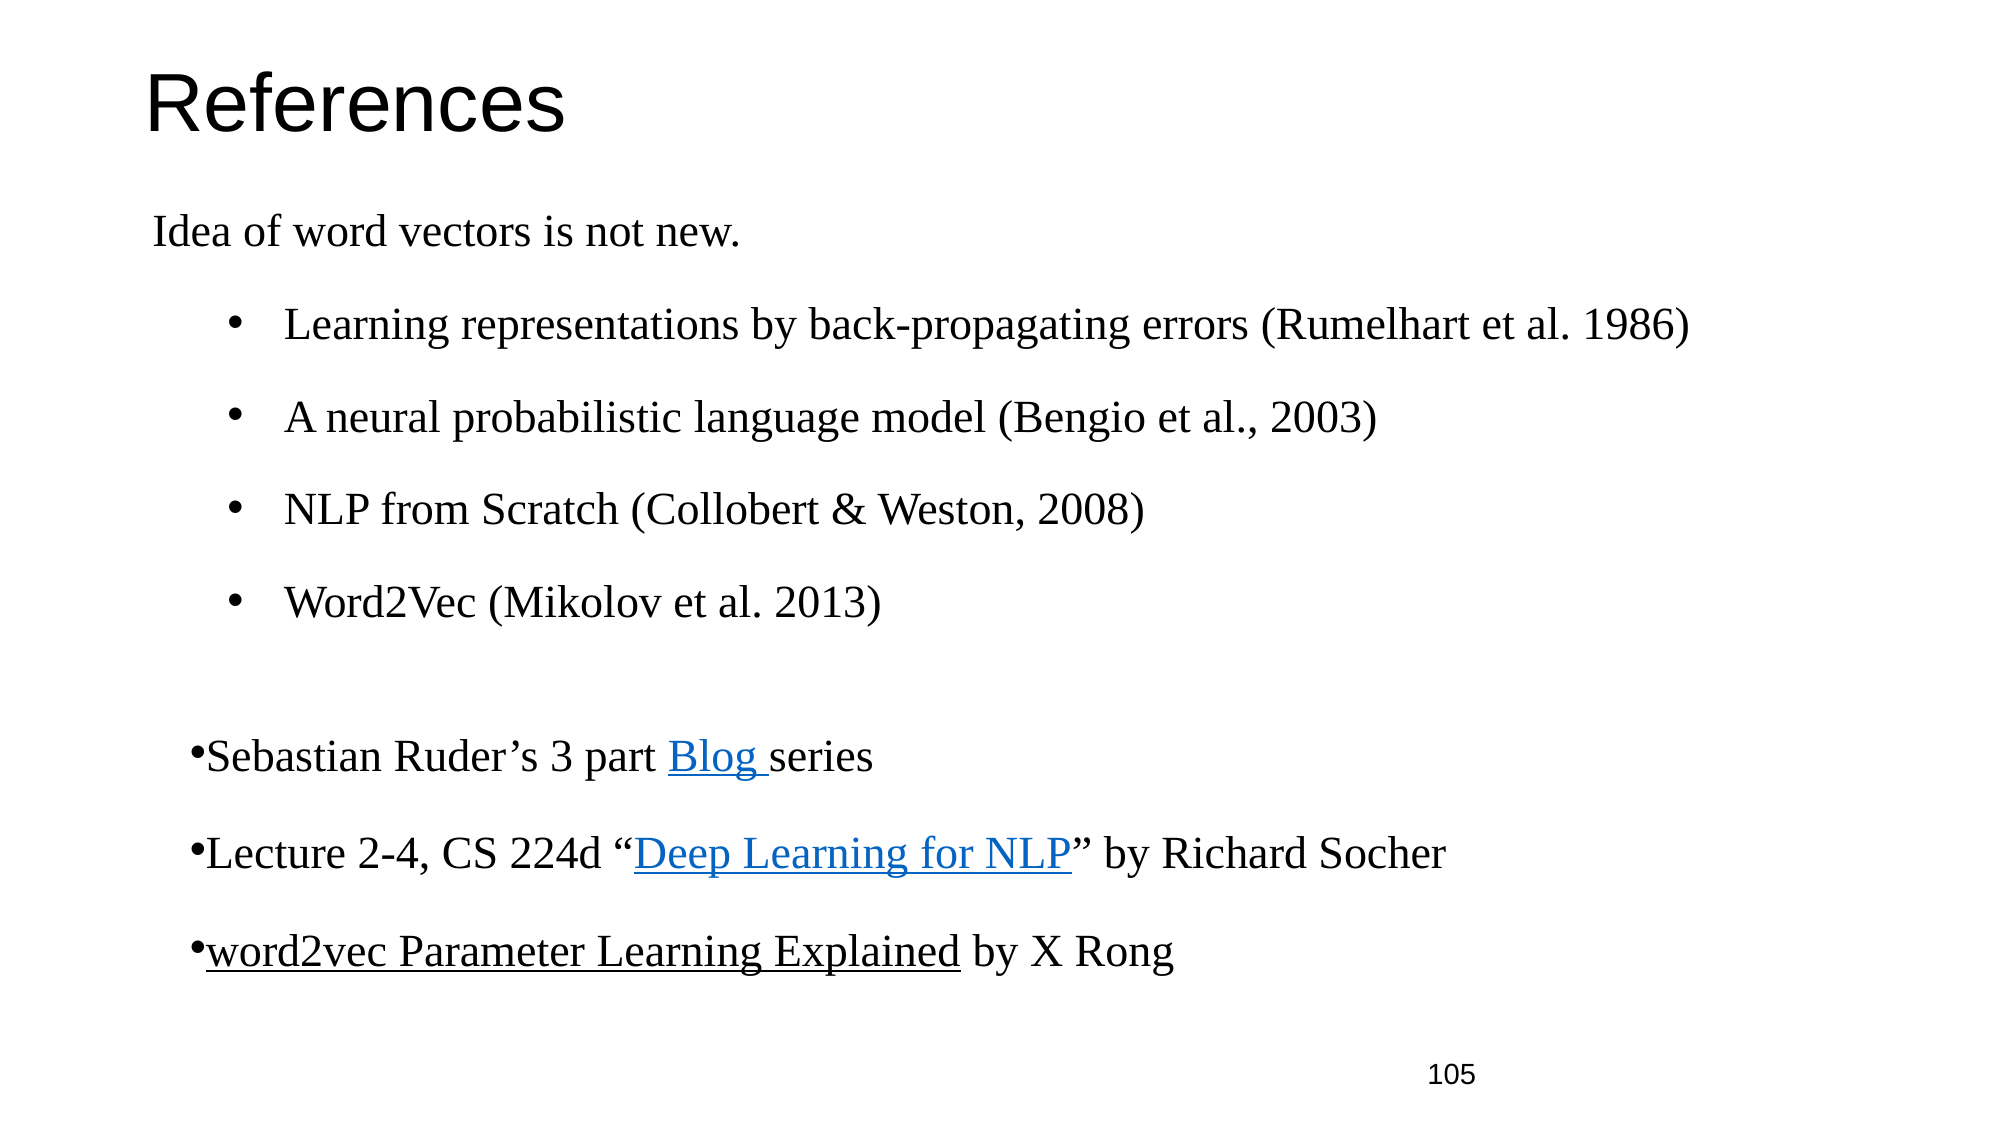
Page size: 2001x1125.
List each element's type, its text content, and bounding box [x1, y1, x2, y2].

title References [129, 76, 1855, 134]
slide_number ‹#› [1412, 1042, 1863, 1103]
list Idea of word vectors is not new. Learning representations by back-propagating errors (Rumelhart et al. 1986) A neural probabilistic language model (Bengio et al., 2003) NLP from Scratch (Collobert & Weston, 2008) Word2Vec (Mikolov et al. 2013) Sebastian Ruder’s 3 part Blog series Lecture 2-4, CS 224d “Deep Learning for NLP” by Richard Socher word2vec Parameter Learning Explained by X Rong [137, 176, 1863, 1065]
